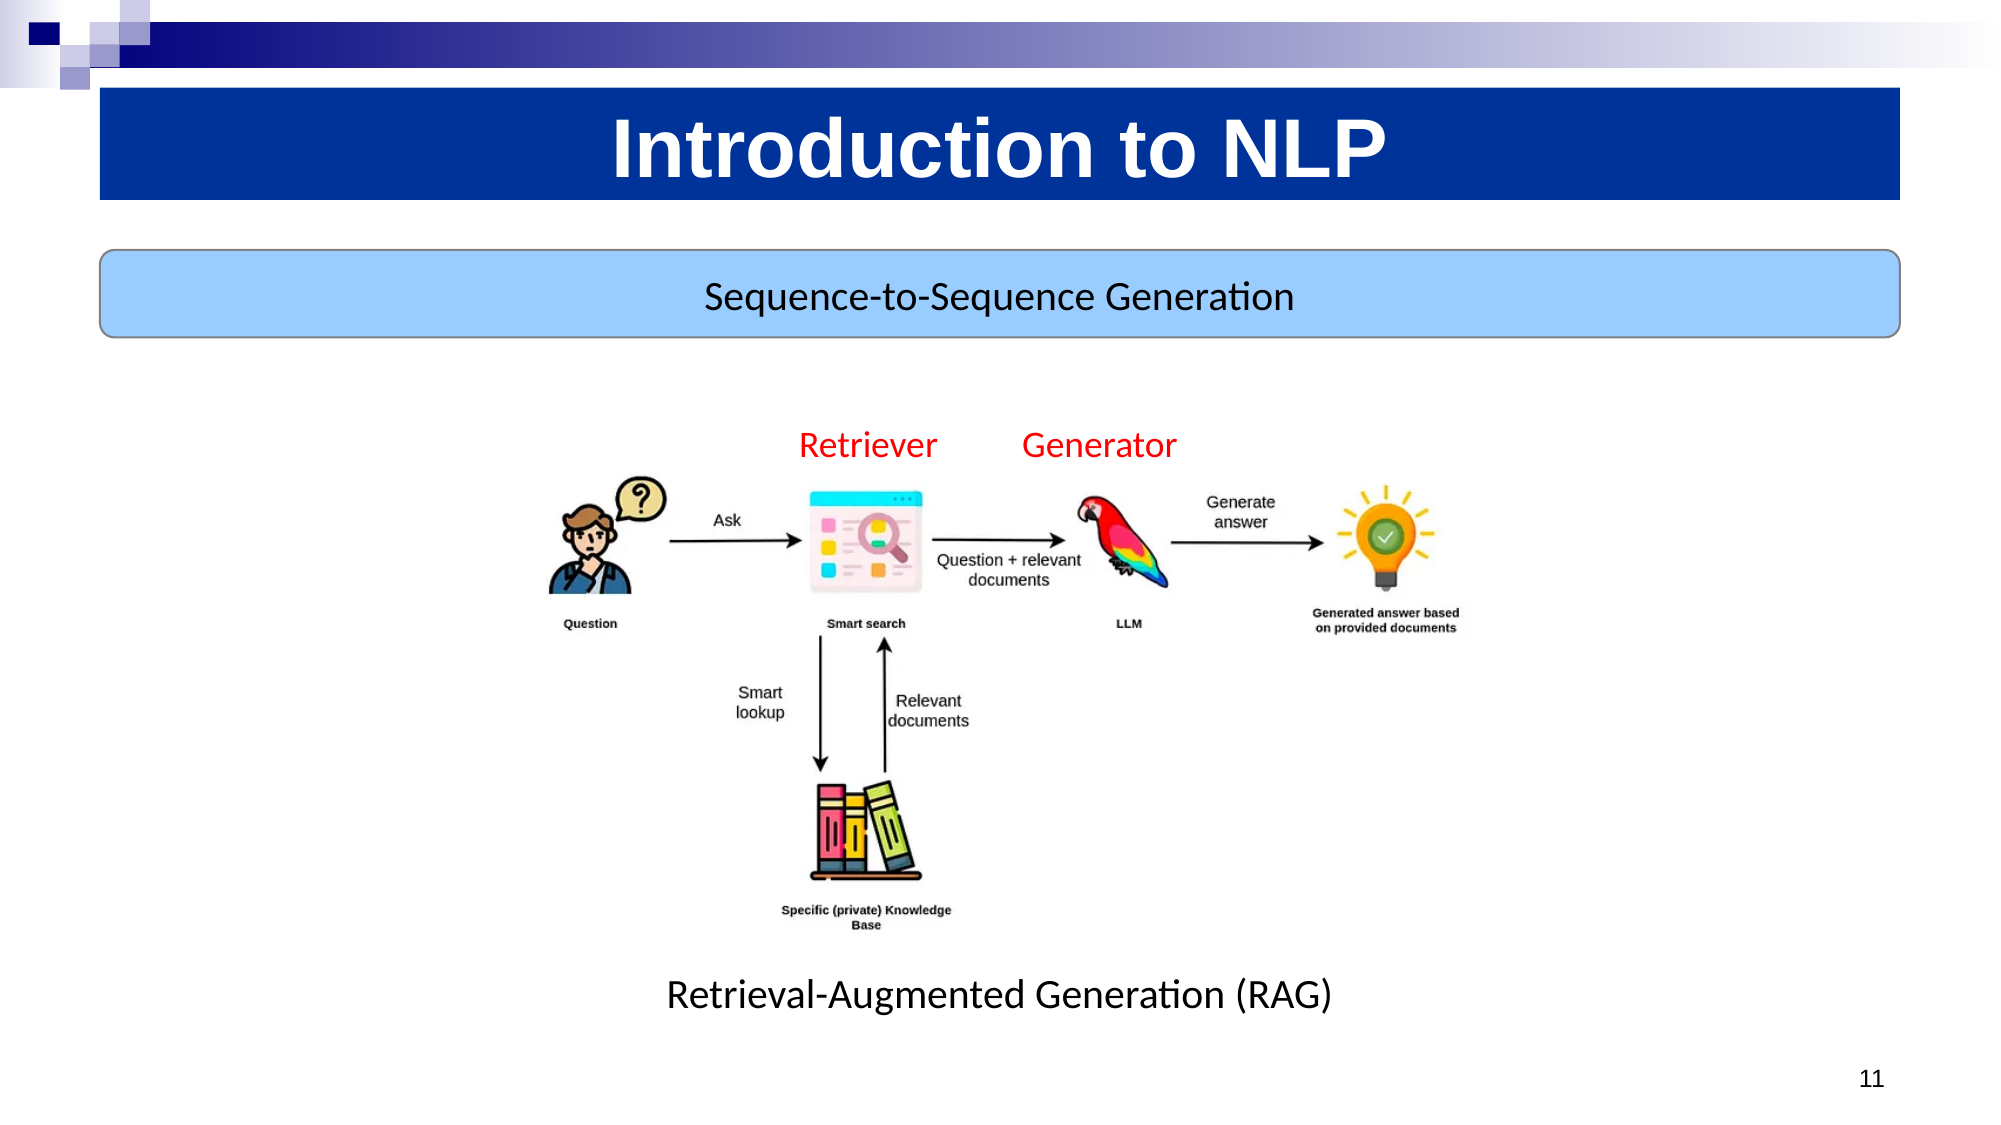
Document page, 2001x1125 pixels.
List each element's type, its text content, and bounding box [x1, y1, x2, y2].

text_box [514, 412, 1486, 1026]
slide_number 11 [1666, 1024, 1901, 1101]
title Introduction to NLP [99, 87, 1900, 200]
text_box Sequence-to-Sequence Generation [99, 249, 1900, 338]
